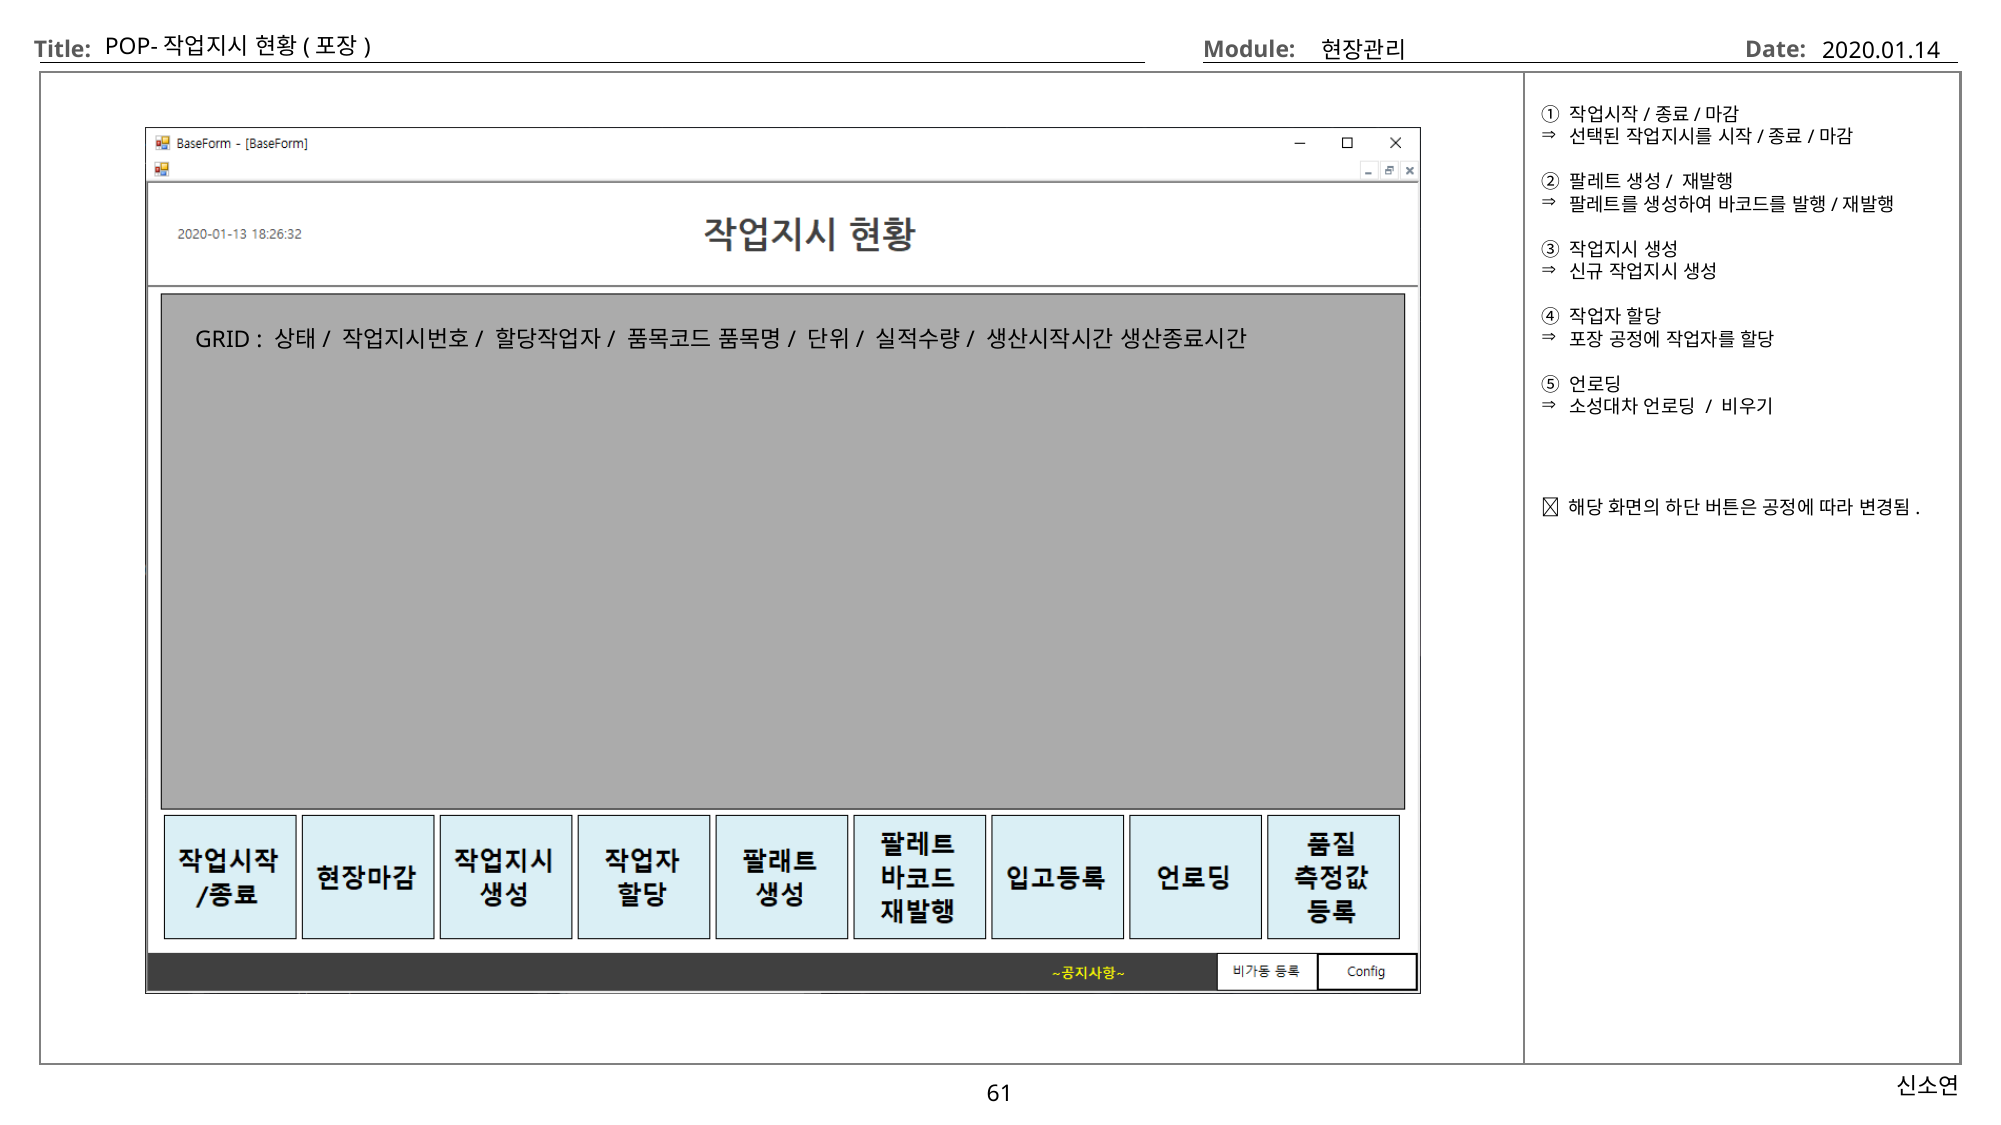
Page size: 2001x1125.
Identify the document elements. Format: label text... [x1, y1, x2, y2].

list 현장관리 [1321, 31, 1651, 67]
list 2020.01.14 [1822, 31, 1990, 67]
title POP-작업지시 현황(포장) [104, 29, 1123, 66]
text_box ① 작업시작/종료/마감 선택된 작업지시를 시작/종료/마감 ② 팔레트 생성/ 재발행 팔레트를 생성하여 바코드를 발행/재발행 ③ 작업지시 생성 신규 작업지시 생성 ④ 작업자 할당 포장 공정에 작업자를 할당 ⑤ 언로딩 소성대차 언로딩 / 비우기  해당 화면의 하단 버튼은 공정에 따라 변경됨. [1526, 72, 1960, 560]
list 신소연 [1526, 1067, 1960, 1103]
picture [145, 127, 1421, 994]
